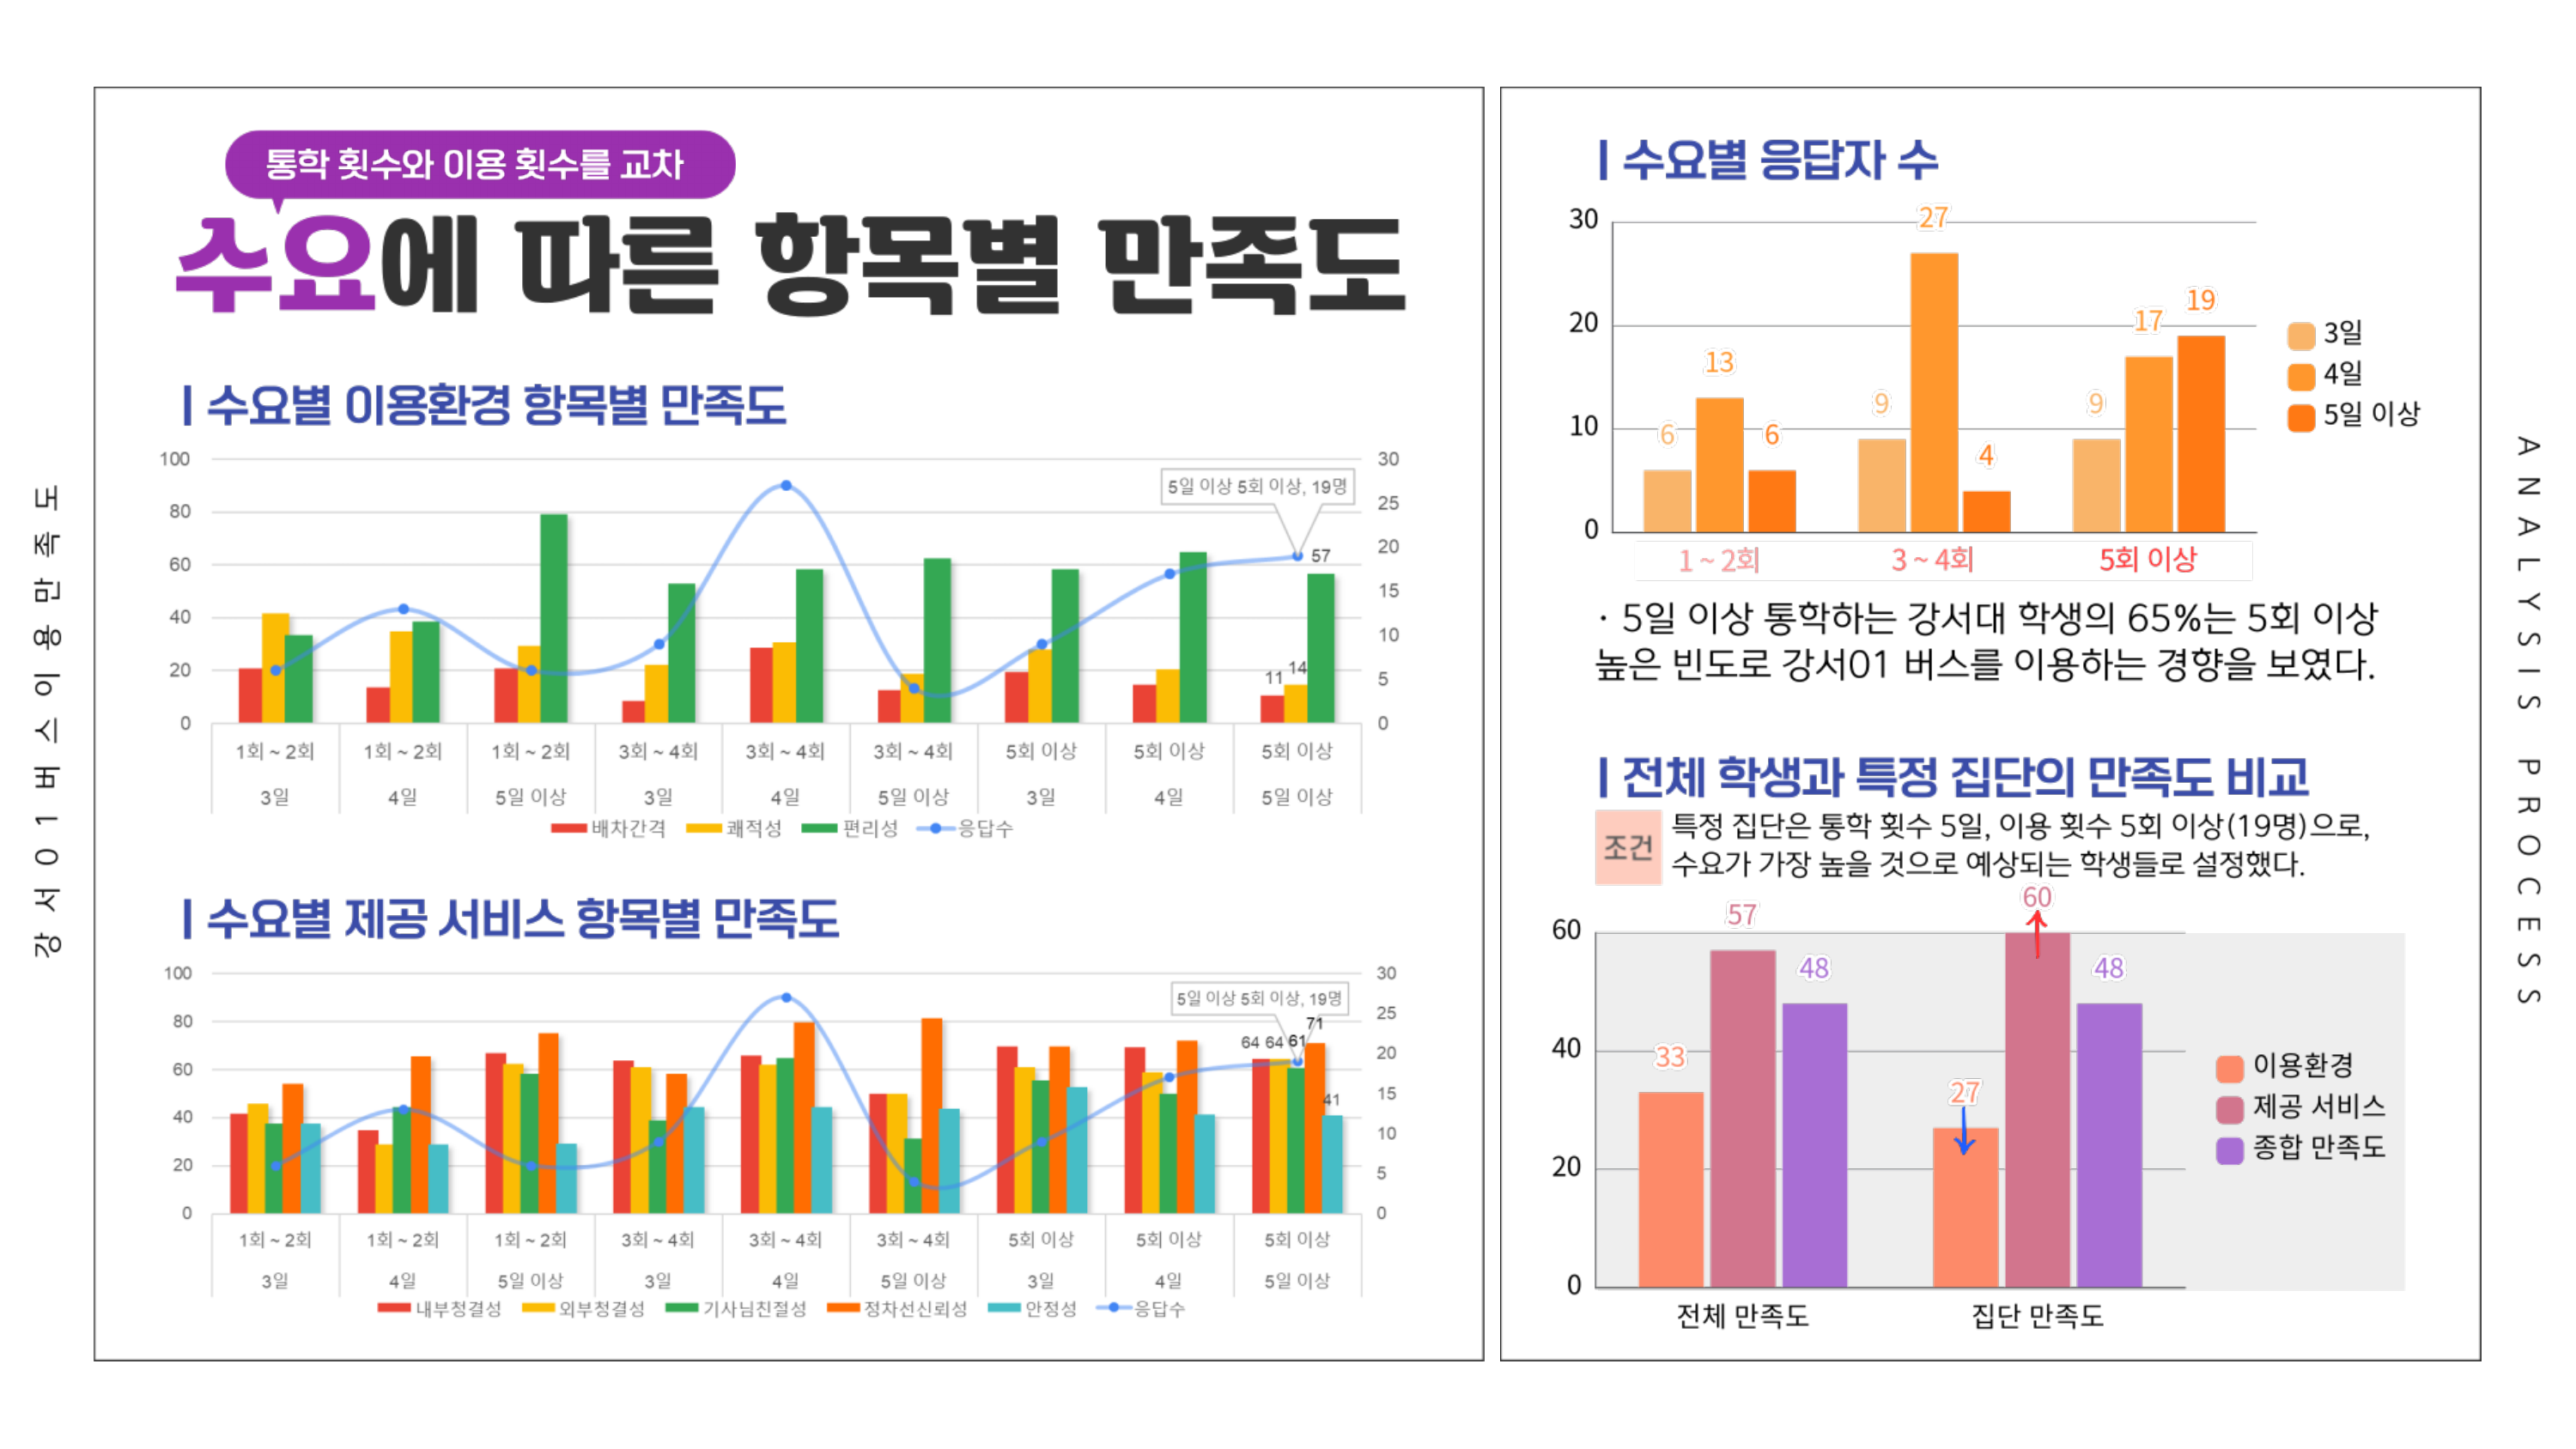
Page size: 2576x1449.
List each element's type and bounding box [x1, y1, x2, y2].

text_box [1934, 1106, 1984, 1157]
text_box [1500, 609, 2482, 1361]
picture [1538, 740, 2414, 1341]
text_box [2017, 909, 2069, 960]
picture [0, 474, 94, 1101]
text_box [94, 87, 1485, 1361]
text_box [1500, 87, 2482, 521]
picture [1485, 123, 2576, 1020]
